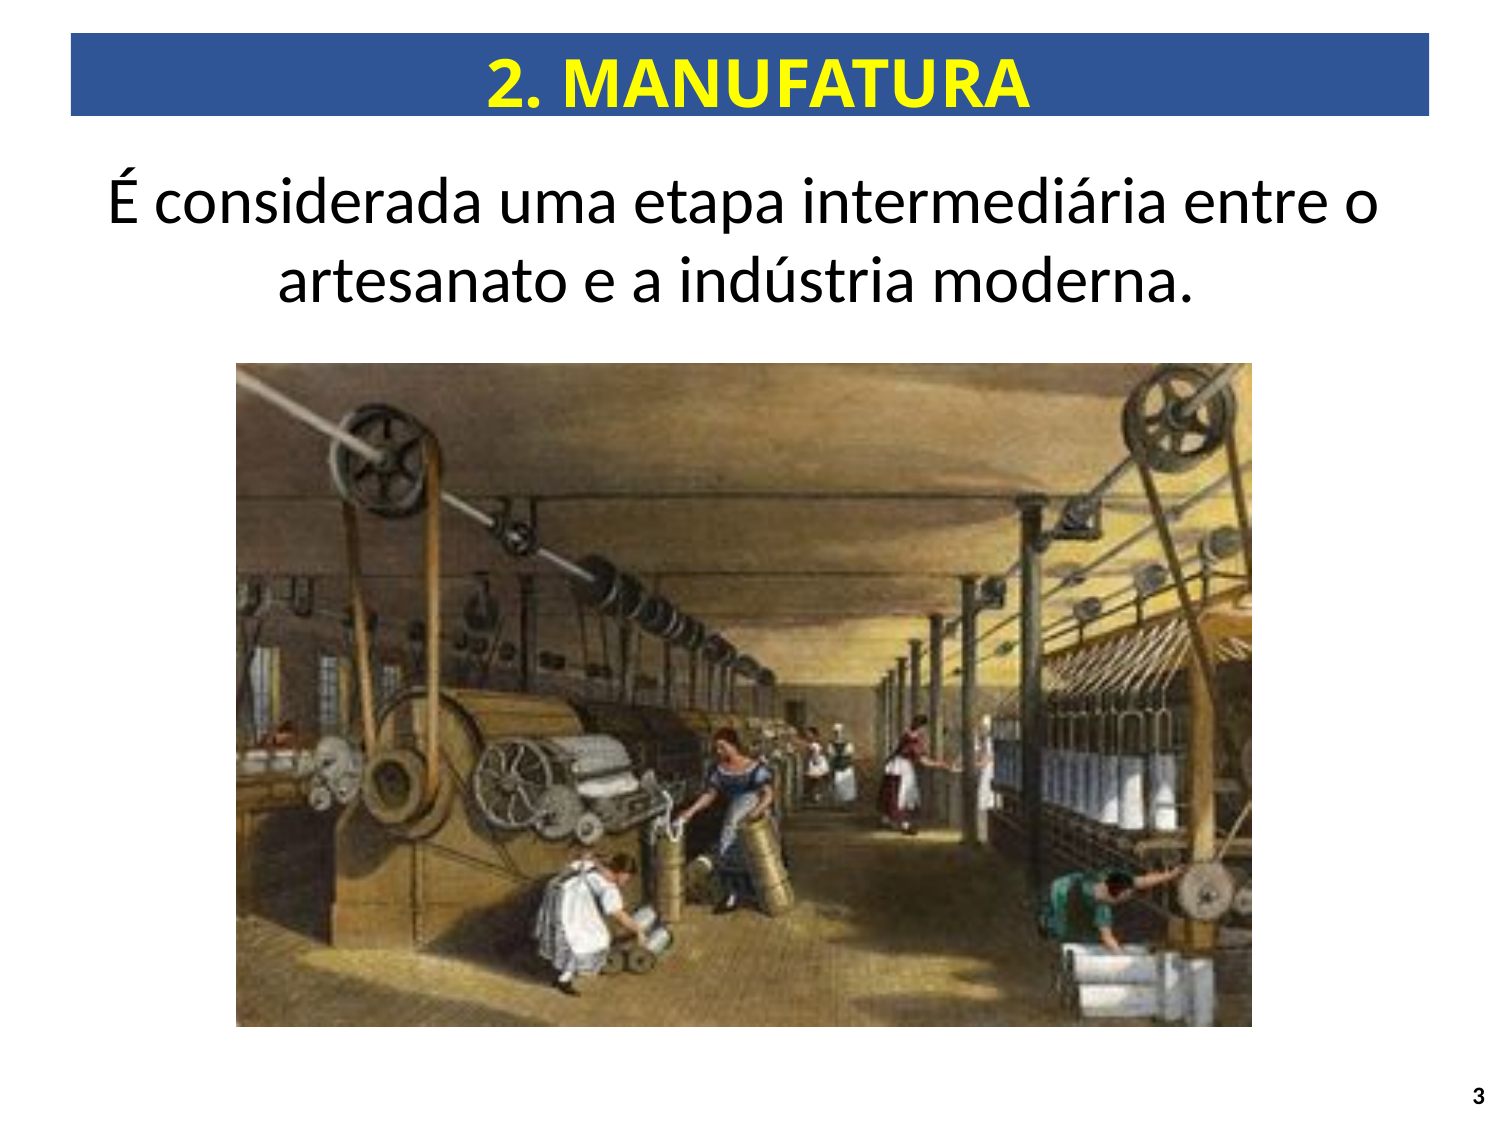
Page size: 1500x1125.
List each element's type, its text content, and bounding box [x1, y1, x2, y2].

picture [236, 363, 1252, 1027]
slide_number 3 [1423, 1065, 1500, 1125]
text_box 2. MANUFATURA [70, 33, 1430, 116]
text_box É considerada uma etapa intermediária entre o artesanato e a indústria moderna. [64, 148, 1424, 324]
